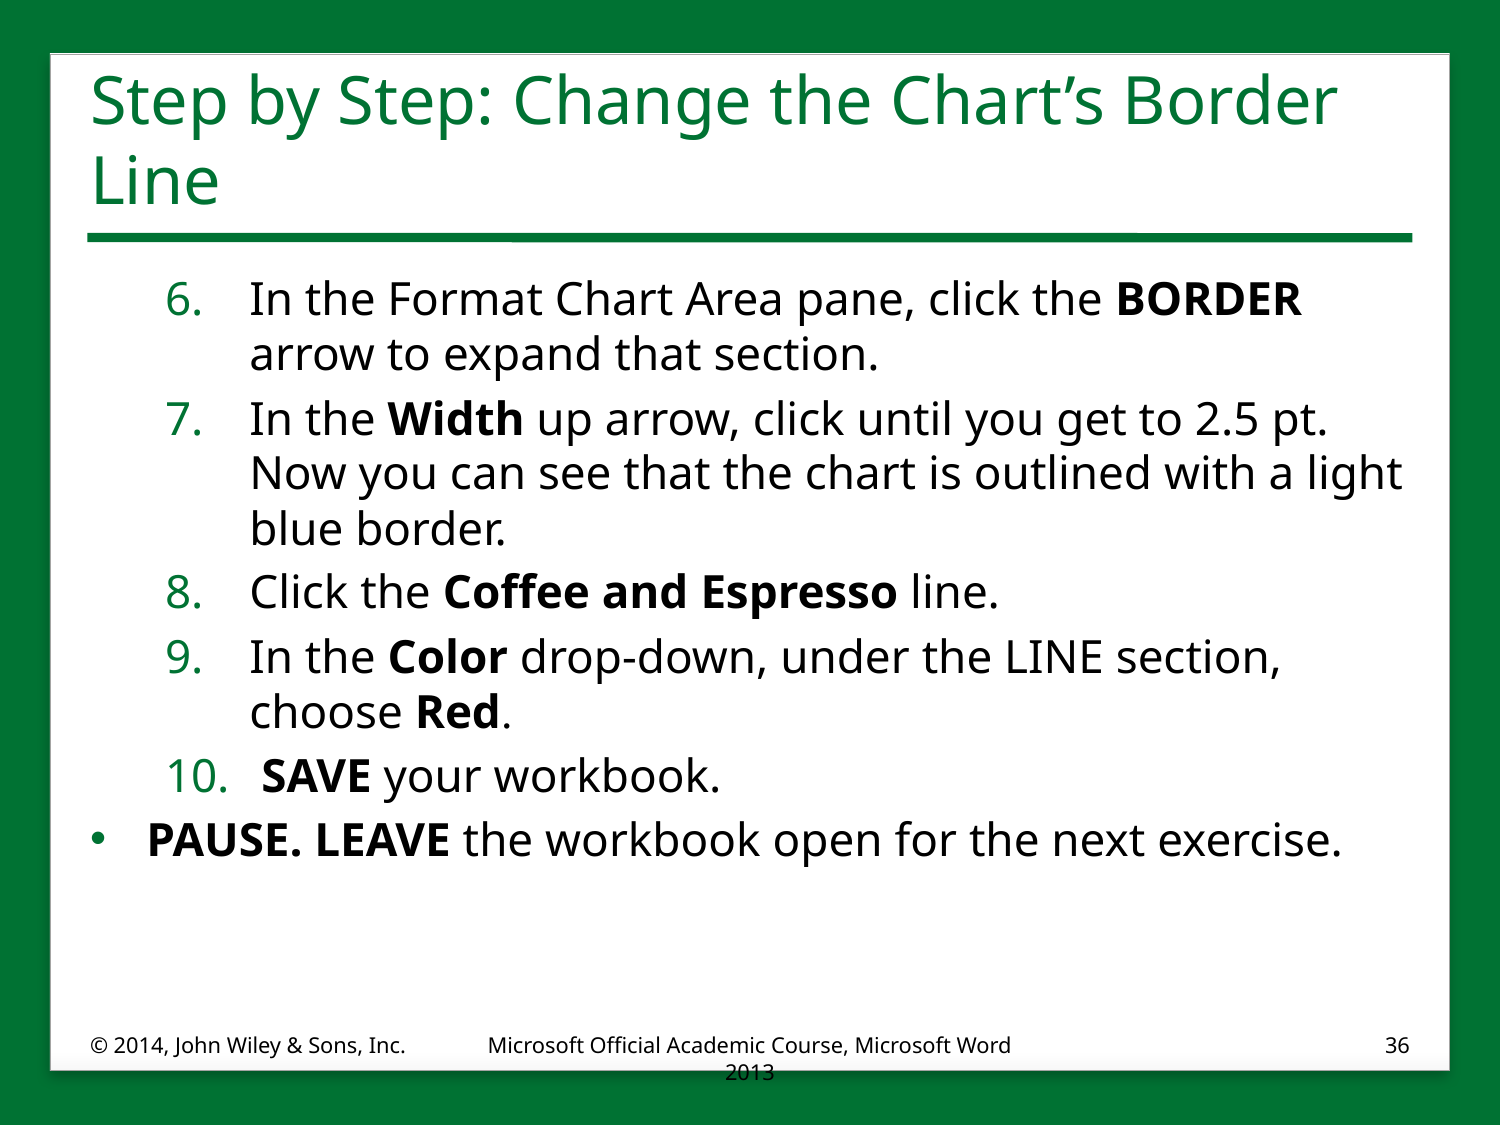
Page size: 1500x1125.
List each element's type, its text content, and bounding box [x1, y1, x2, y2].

slide_number © 2014, John Wiley & Sons, Inc. [74, 1024, 426, 1103]
list In the Format Chart Area pane, click the BORDER arrow to expand that section. In the Width up arrow, click until you get to 2.5 pt. Now you can see that the chart is outlined with a light blue border. Click the Coffee and Espresso line. In the Color drop-down, under the LINE section, choose Red. SAVE your workbook. PAUSE. LEAVE the workbook open for the next exercise. [75, 262, 1425, 1063]
slide_number 36 [1074, 1024, 1426, 1103]
title Step by Step: Change the Chart’s Border Line [74, 74, 1426, 226]
footer Microsoft Official Academic Course, Microsoft Word 2013 [449, 1024, 1051, 1103]
